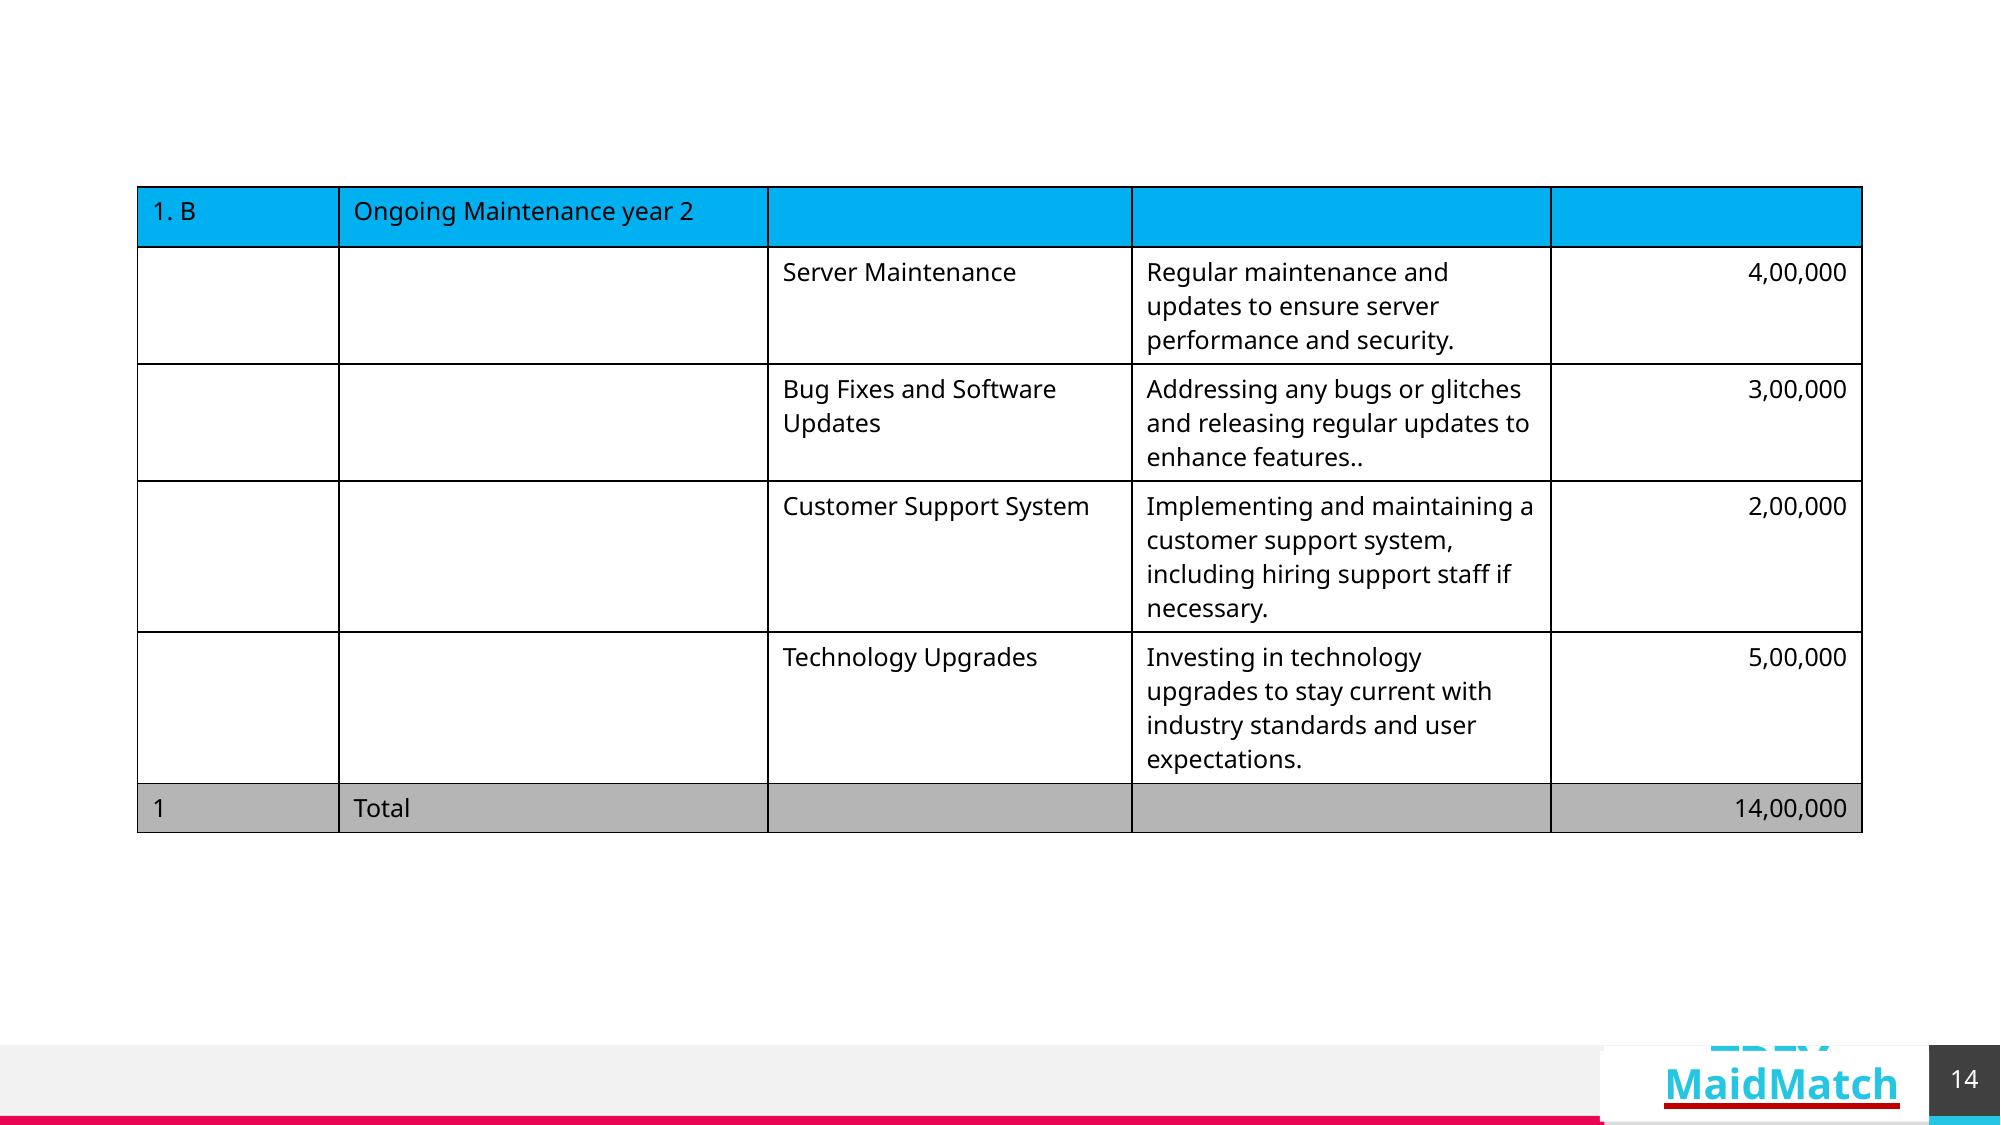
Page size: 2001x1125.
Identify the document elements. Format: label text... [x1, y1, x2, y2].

table_cell [340, 482, 767, 631]
table_header [1133, 188, 1550, 246]
table_cell 14,00,000 [1552, 784, 1861, 832]
table_cell [769, 784, 1131, 832]
table_cell [340, 248, 767, 363]
table_header Ongoing Maintenance year 2 [340, 188, 767, 246]
table_cell 1 [138, 784, 338, 832]
table_cell 4,00,000 [1552, 248, 1861, 363]
table_header [1552, 188, 1861, 246]
table_cell 2,00,000 [1552, 482, 1861, 631]
table_cell [340, 633, 767, 783]
table_cell [1133, 784, 1550, 832]
table_cell Customer Support System [769, 482, 1131, 631]
table_cell [340, 365, 767, 480]
table_cell Addressing any bugs or glitches and releasing regular updates to enhance features.. [1133, 365, 1550, 480]
table_header [769, 188, 1131, 246]
table_cell Regular maintenance and updates to ensure server performance and security. [1133, 248, 1550, 363]
table_cell Total [340, 784, 767, 832]
slide_number 14 [1929, 1045, 2000, 1116]
table_header 1. B [138, 188, 338, 246]
table_cell 3,00,000 [1552, 365, 1861, 480]
table_cell Server Maintenance [769, 248, 1131, 363]
table_cell Implementing and maintaining a customer support system, including hiring support staff if necessary. [1133, 482, 1550, 631]
table_cell [138, 633, 338, 783]
table_cell Bug Fixes and Software Updates [769, 365, 1131, 480]
table_cell Investing in technology upgrades to stay current with industry standards and user expectations. [1133, 633, 1550, 783]
table_cell Technology Upgrades [769, 633, 1131, 783]
text_box MaidMatch [1599, 1050, 1930, 1122]
table_cell [138, 365, 338, 480]
table_cell [138, 482, 338, 631]
table_cell 5,00,000 [1552, 633, 1861, 783]
table_cell [138, 248, 338, 363]
